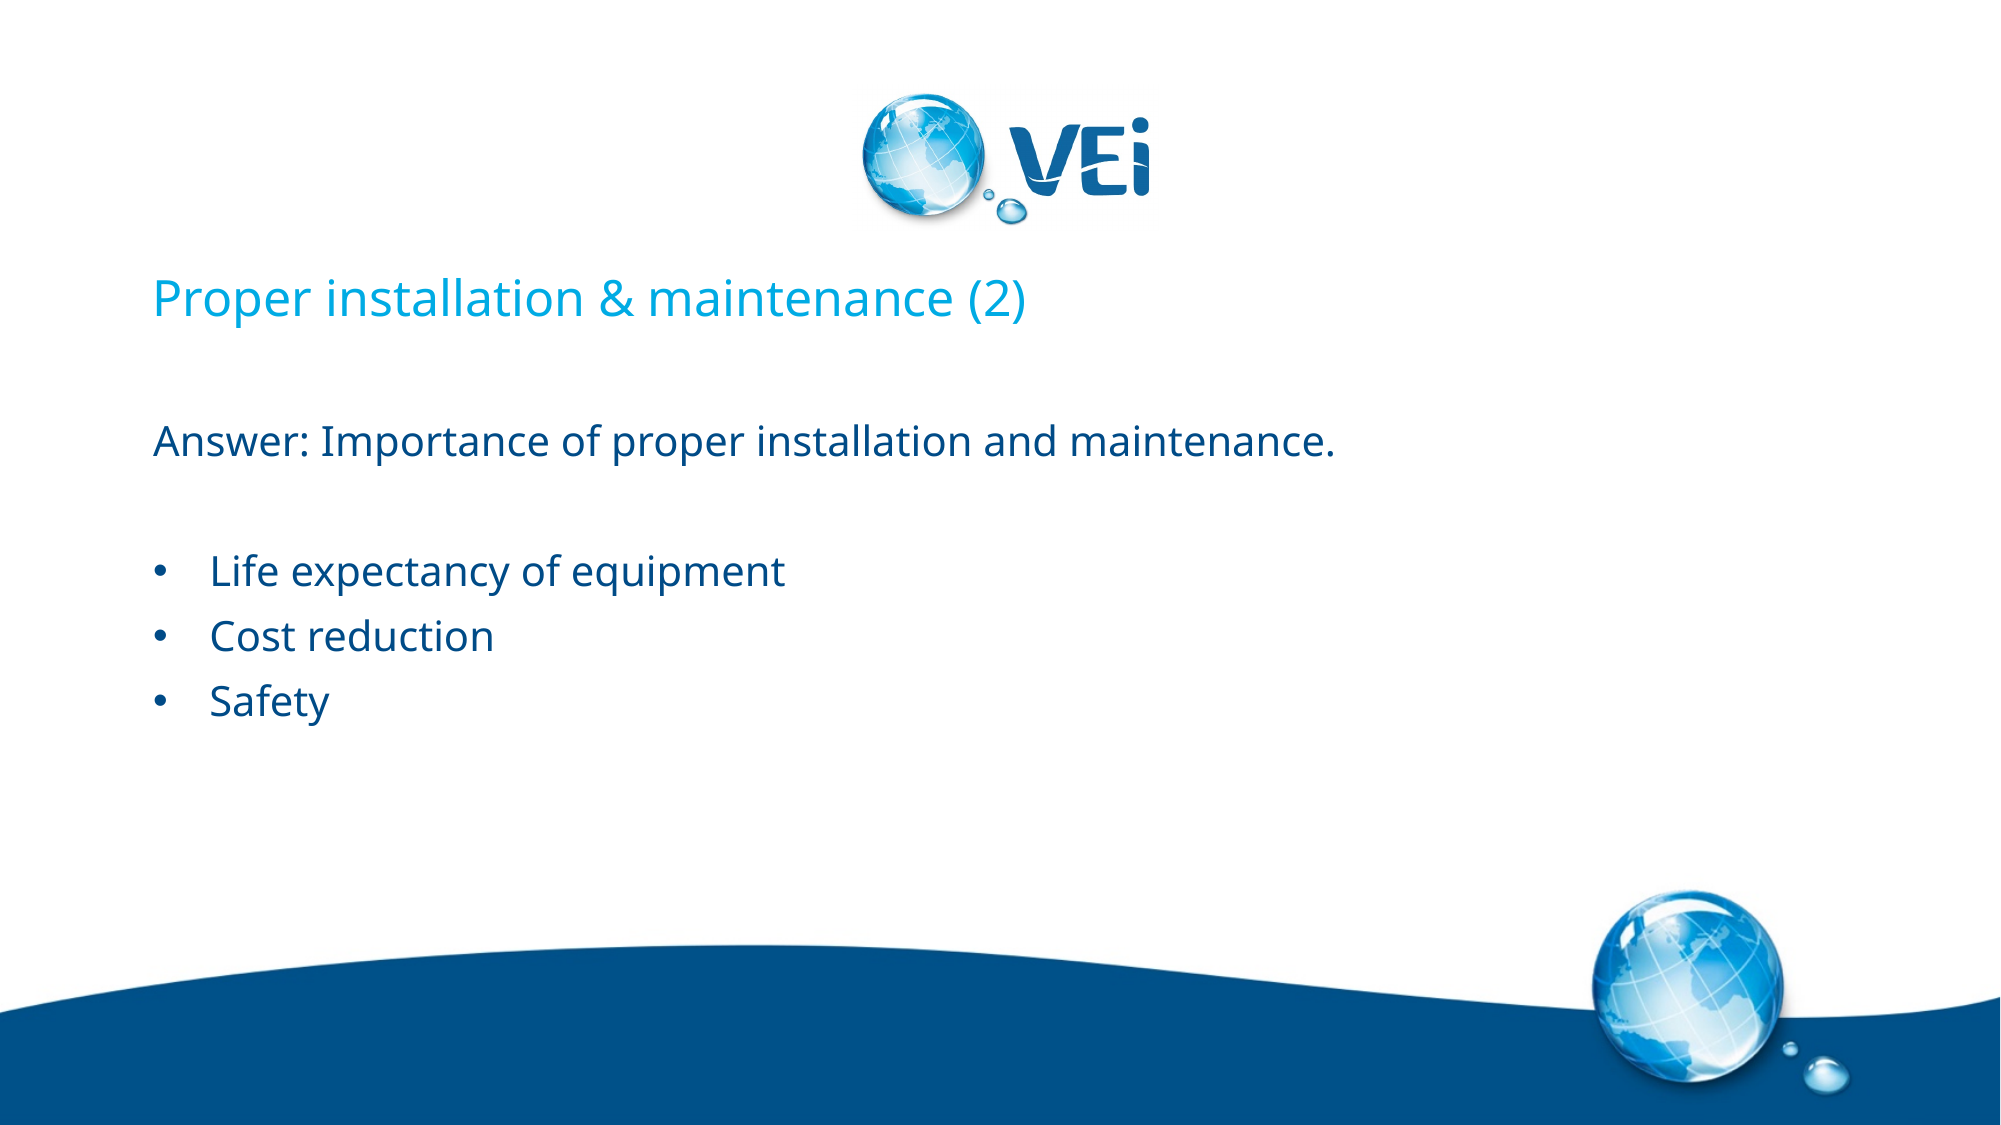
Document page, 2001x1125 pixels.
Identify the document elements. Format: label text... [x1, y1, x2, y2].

subtitle Answer: Importance of proper installation and maintenance. Life expectancy of equipment Cost reduction Safety [138, 392, 1861, 966]
picture [0, 873, 2001, 1125]
title Proper installation & maintenance (2) [137, 265, 1863, 373]
picture [852, 84, 1159, 231]
